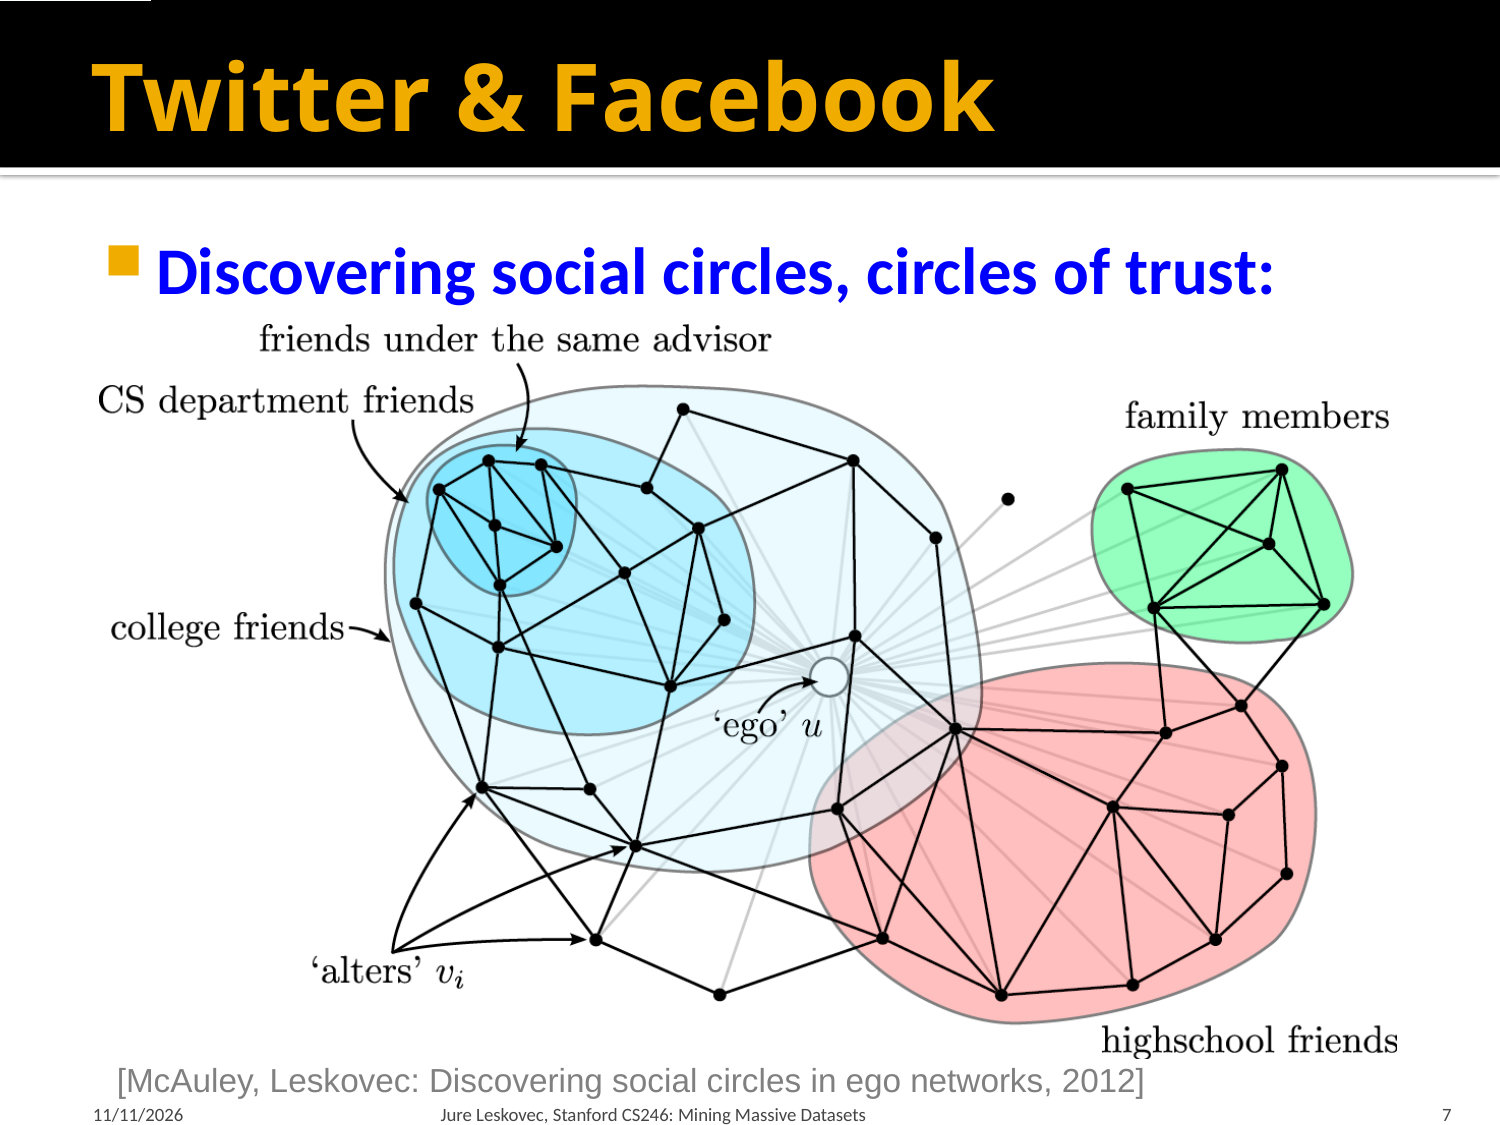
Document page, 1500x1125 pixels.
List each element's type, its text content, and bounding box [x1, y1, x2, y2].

text_box [McAuley, Leskovec: Discovering social circles in ego networks, 2012] [102, 1066, 1162, 1107]
picture [99, 324, 1397, 1059]
slide_number 7 [1345, 1080, 1467, 1125]
list Discovering social circles, circles of trust: [75, 212, 1425, 1075]
footer Jure Leskovec, Stanford CS246: Mining Massive Datasets [433, 1080, 1337, 1125]
title Twitter & Facebook [75, 12, 1425, 175]
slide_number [75, 1080, 425, 1125]
